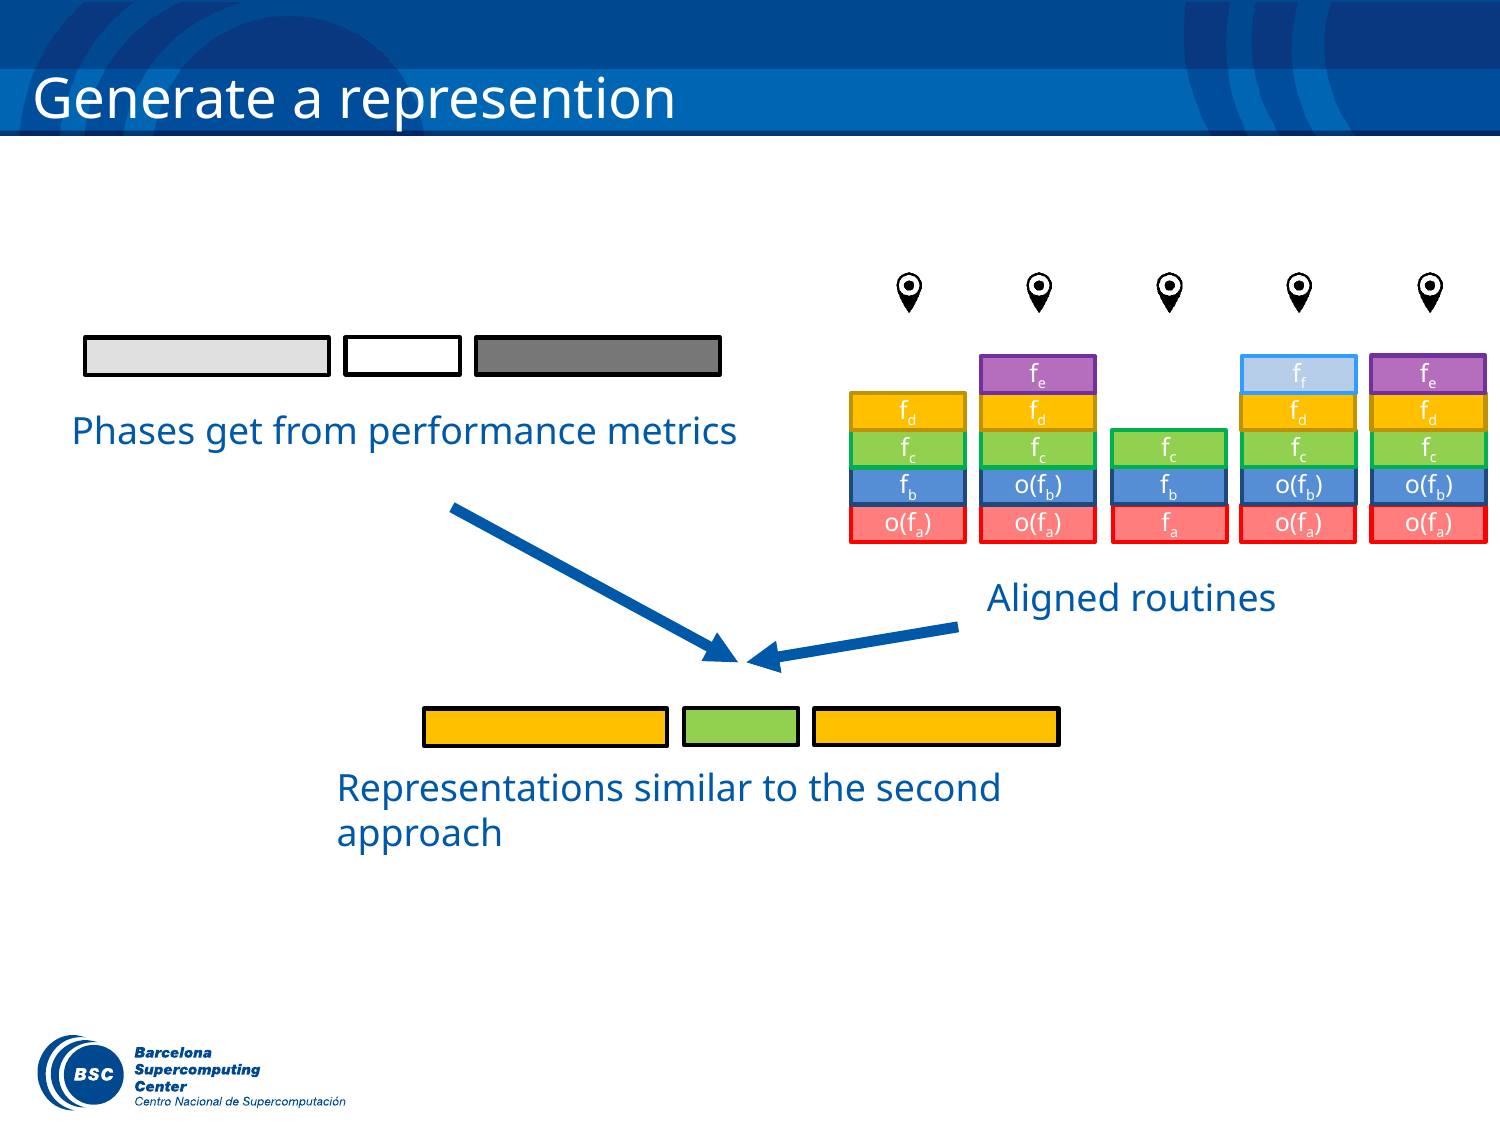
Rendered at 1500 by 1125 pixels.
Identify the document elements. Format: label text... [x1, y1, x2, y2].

text_box o(fb) [1371, 468, 1486, 505]
text_box [423, 708, 668, 746]
picture [0, 0, 1500, 136]
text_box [451, 506, 739, 663]
text_box o(fa) [850, 504, 965, 543]
text_box o(fa) [980, 504, 1095, 543]
text_box fb [851, 468, 966, 505]
text_box [814, 708, 1059, 746]
text_box [85, 337, 329, 375]
text_box fa [1112, 504, 1227, 542]
text_box o(fb) [1241, 468, 1356, 505]
picture [1278, 272, 1319, 313]
text_box fc [851, 430, 966, 468]
text_box fd [980, 394, 1095, 431]
text_box [345, 337, 460, 375]
text_box fe [1371, 355, 1486, 393]
text_box fd [1241, 392, 1356, 431]
text_box fb [1111, 468, 1226, 505]
picture [1408, 272, 1450, 313]
text_box Phases get from performance metrics [56, 399, 814, 460]
text_box fc [981, 430, 1096, 468]
text_box fd [1371, 393, 1486, 431]
text_box fc [1241, 431, 1356, 468]
text_box o(fa) [1241, 505, 1356, 542]
text_box o(fa) [1371, 505, 1486, 542]
picture [888, 272, 929, 313]
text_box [746, 626, 959, 663]
text_box fe [980, 355, 1095, 394]
title Generate a represention [17, 7, 1483, 138]
text_box fc [1111, 430, 1226, 468]
text_box [684, 708, 799, 746]
text_box [475, 337, 720, 375]
text_box fc [1371, 431, 1486, 468]
text_box ff [1242, 355, 1356, 394]
text_box Representations similar to the second approach [321, 756, 1173, 862]
text_box o(fb) [981, 468, 1096, 505]
text_box Aligned routines [972, 566, 1326, 626]
picture [1018, 272, 1059, 313]
text_box fd [850, 393, 965, 431]
picture [1148, 272, 1190, 313]
